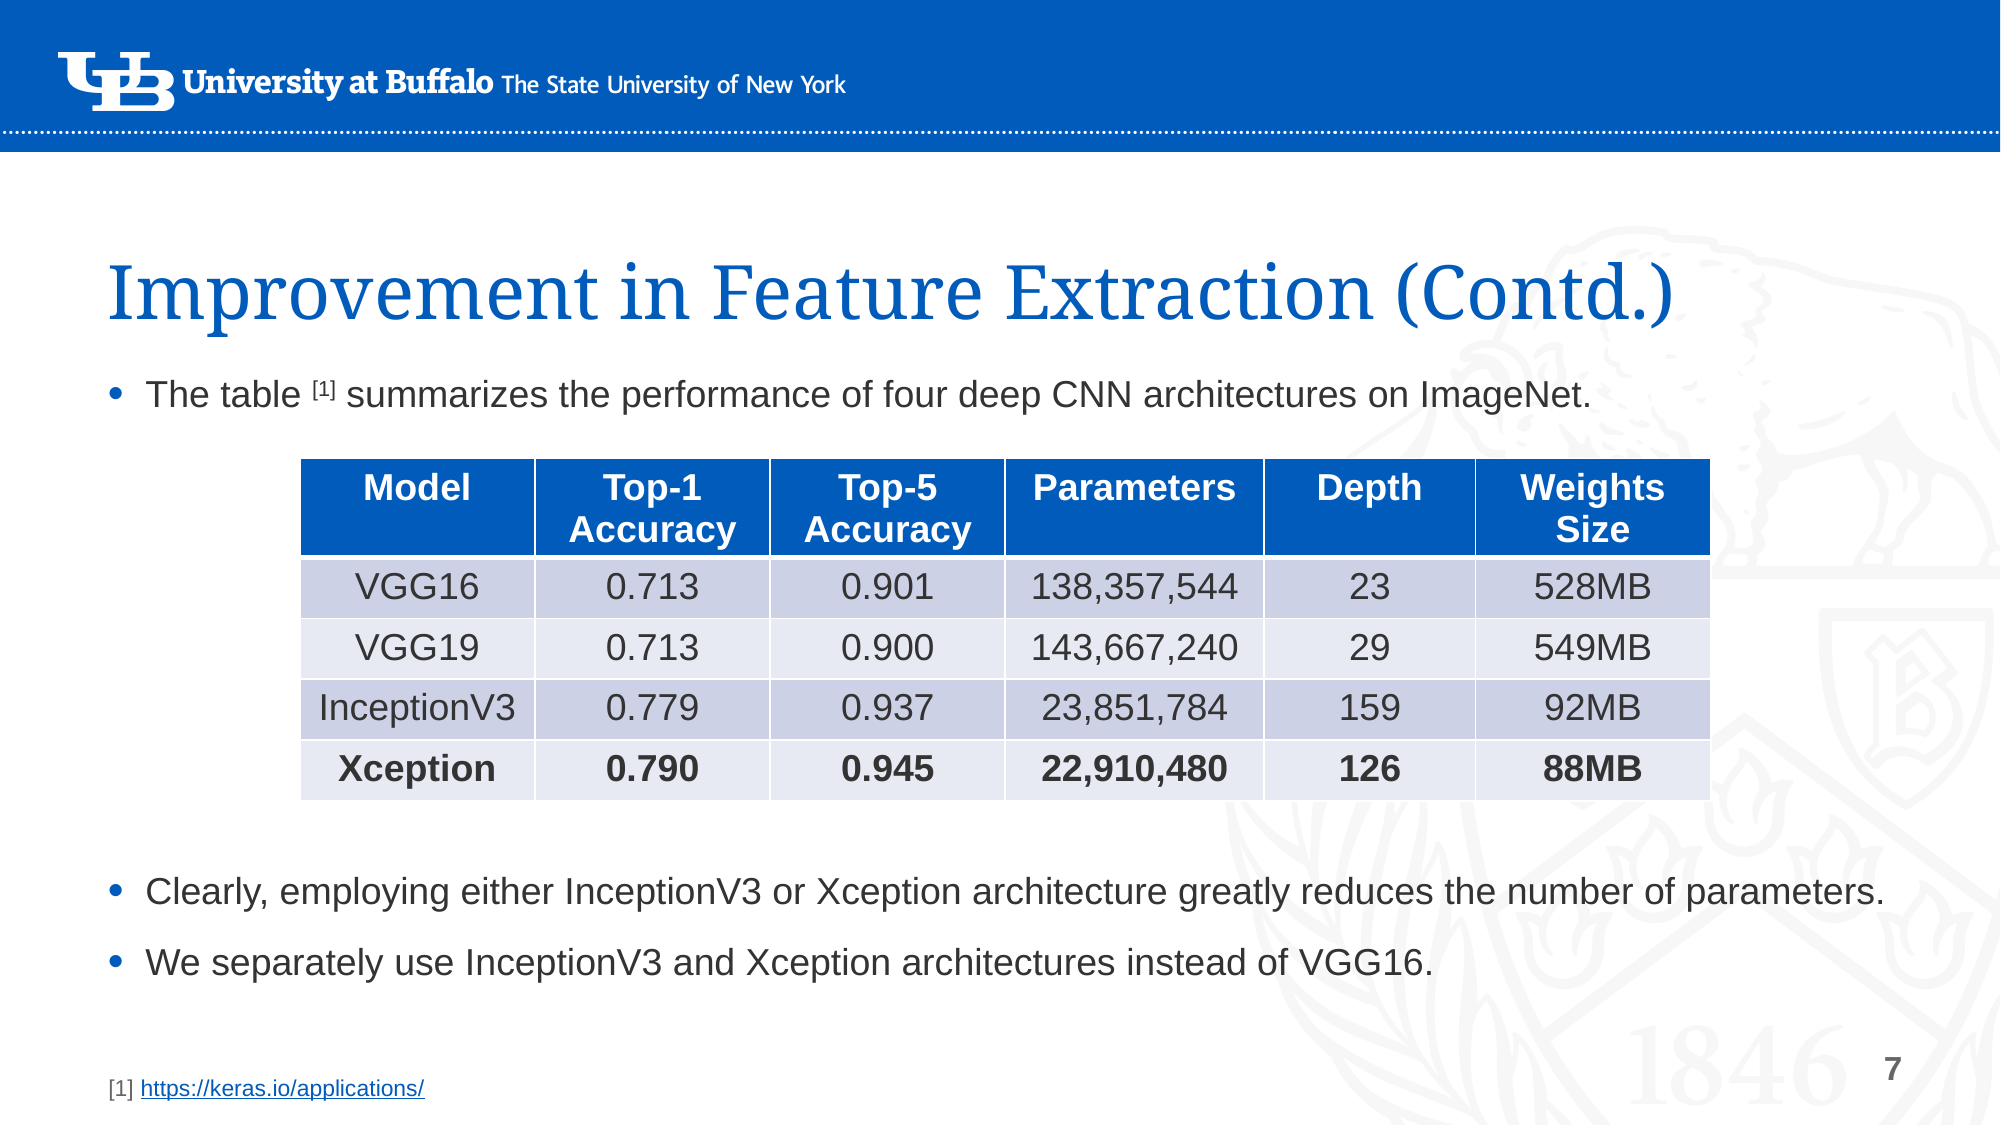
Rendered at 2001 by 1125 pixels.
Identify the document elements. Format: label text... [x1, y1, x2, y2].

table_cell 0.713 [536, 619, 769, 678]
table_header Top-5 Accuracy [771, 459, 1004, 555]
footer 7 [1242, 1036, 1918, 1097]
table_header Weights Size [1476, 459, 1710, 555]
table_cell 0.790 [536, 741, 769, 800]
table_cell 0.900 [771, 619, 1004, 678]
table_cell 0.945 [771, 741, 1004, 800]
picture [0, 0, 2001, 1125]
table_cell 22,910,480 [1006, 741, 1263, 800]
table_cell VGG16 [301, 560, 534, 618]
table_header Depth [1265, 459, 1475, 555]
table_cell 143,667,240 [1006, 619, 1263, 678]
table_header Model [301, 459, 534, 555]
table_cell 0.901 [771, 560, 1004, 618]
table_cell 0.713 [536, 560, 769, 618]
table_cell 88MB [1476, 741, 1710, 800]
text_box [1] https://keras.io/applications/ [93, 1066, 440, 1109]
title Improvement in Feature Extraction (Contd.) [93, 246, 1811, 343]
table_cell 29 [1265, 619, 1475, 678]
table_cell 138,357,544 [1006, 560, 1263, 618]
table_header Parameters [1006, 459, 1263, 555]
table_cell 159 [1265, 680, 1475, 739]
table_cell 0.937 [771, 680, 1004, 739]
table_cell 549MB [1476, 619, 1710, 678]
table_cell 0.779 [536, 680, 769, 739]
list The table [1] summarizes the performance of four deep CNN architectures on ImageNet. Clearly, employing either InceptionV3 or Xception architecture greatly reduces the number of parameters. We separately use InceptionV3 and Xception architectures instead of VGG16. [93, 349, 1918, 1001]
table_cell InceptionV3 [301, 680, 534, 739]
table_cell Xception [301, 741, 534, 800]
table_cell 126 [1265, 741, 1475, 800]
table_header Top-1 Accuracy [536, 459, 769, 555]
table_cell 92MB [1476, 680, 1710, 739]
table_cell 528MB [1476, 560, 1710, 618]
table_cell 23,851,784 [1006, 680, 1263, 739]
table_cell 23 [1265, 560, 1475, 618]
table_cell VGG19 [301, 619, 534, 678]
